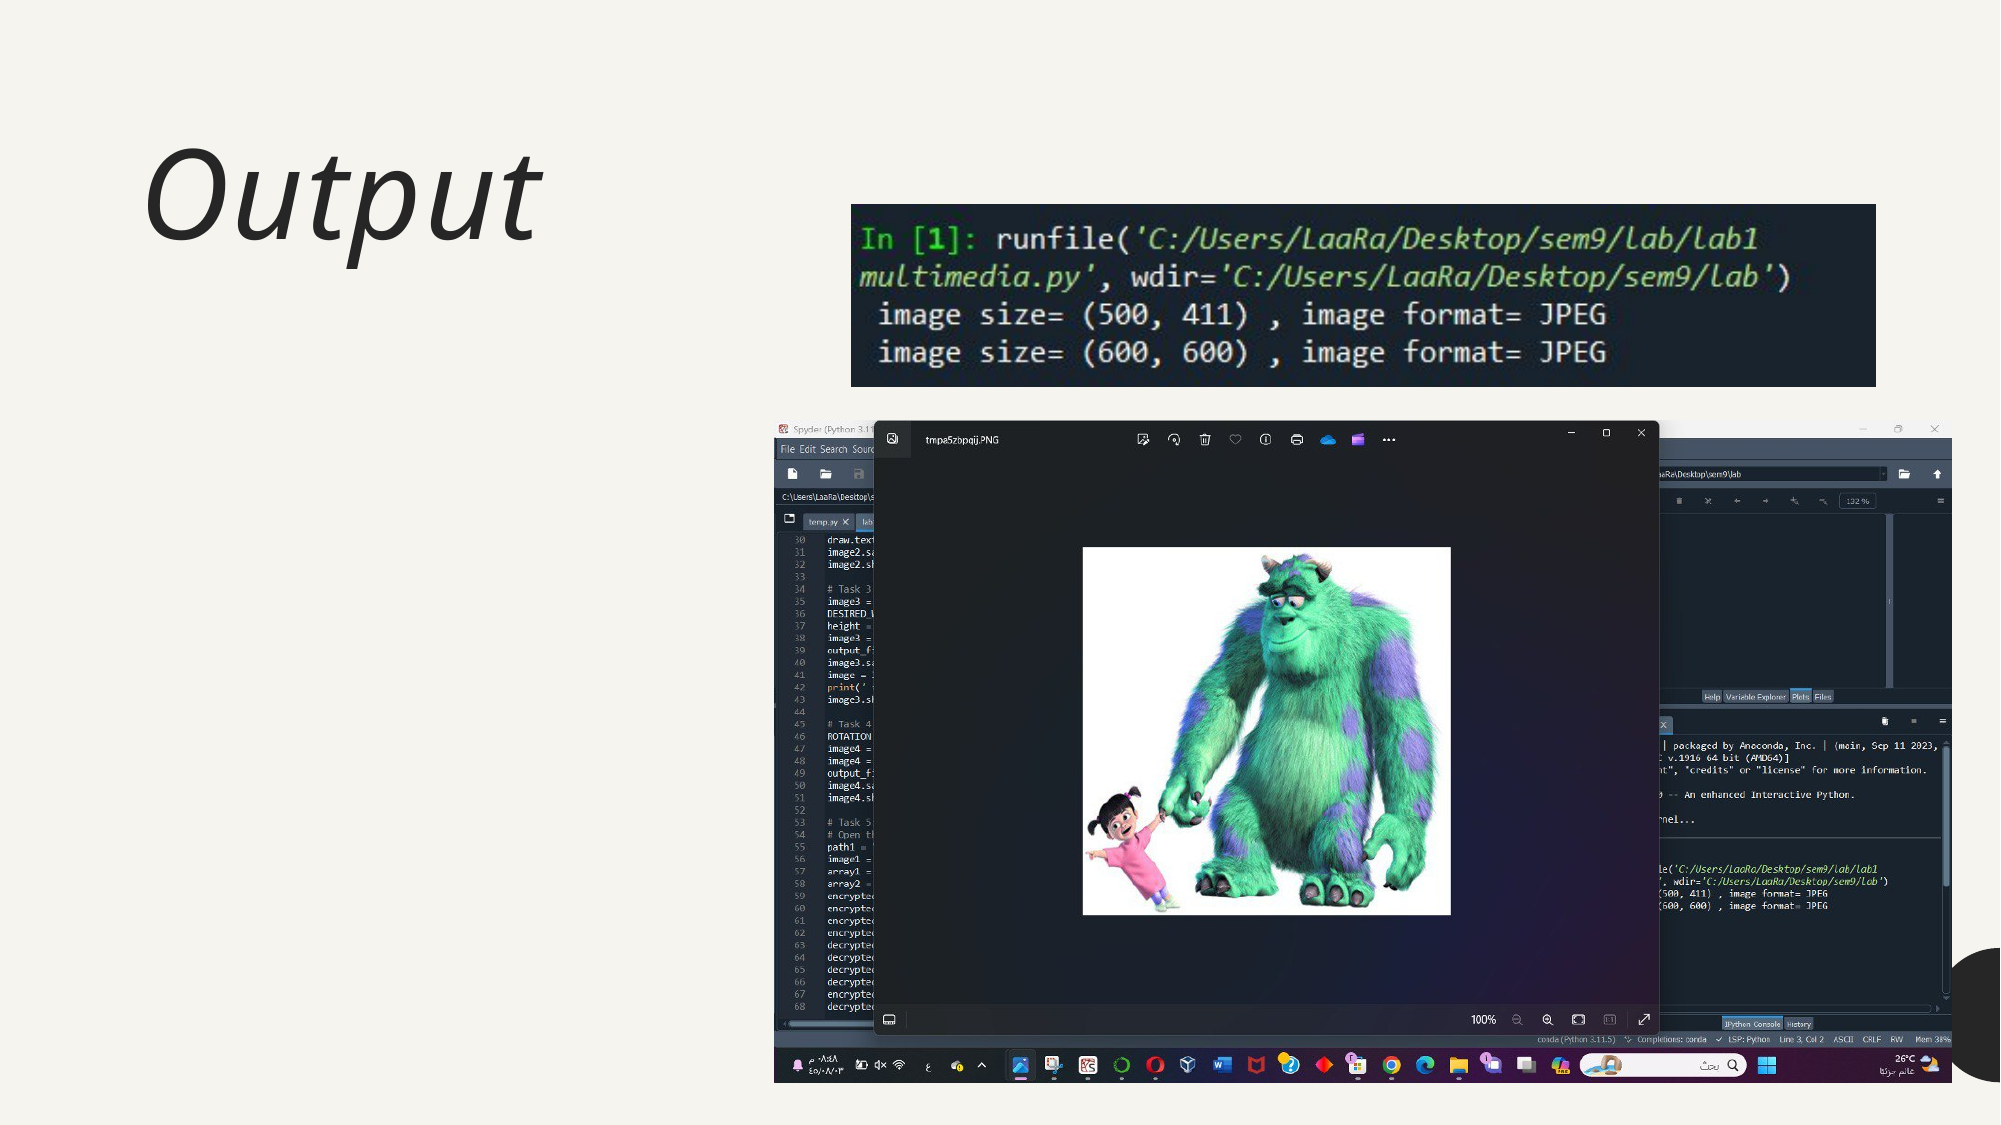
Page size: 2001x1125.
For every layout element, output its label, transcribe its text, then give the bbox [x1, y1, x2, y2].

picture [774, 420, 1952, 1083]
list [850, 204, 1876, 388]
title Output [124, 124, 753, 905]
